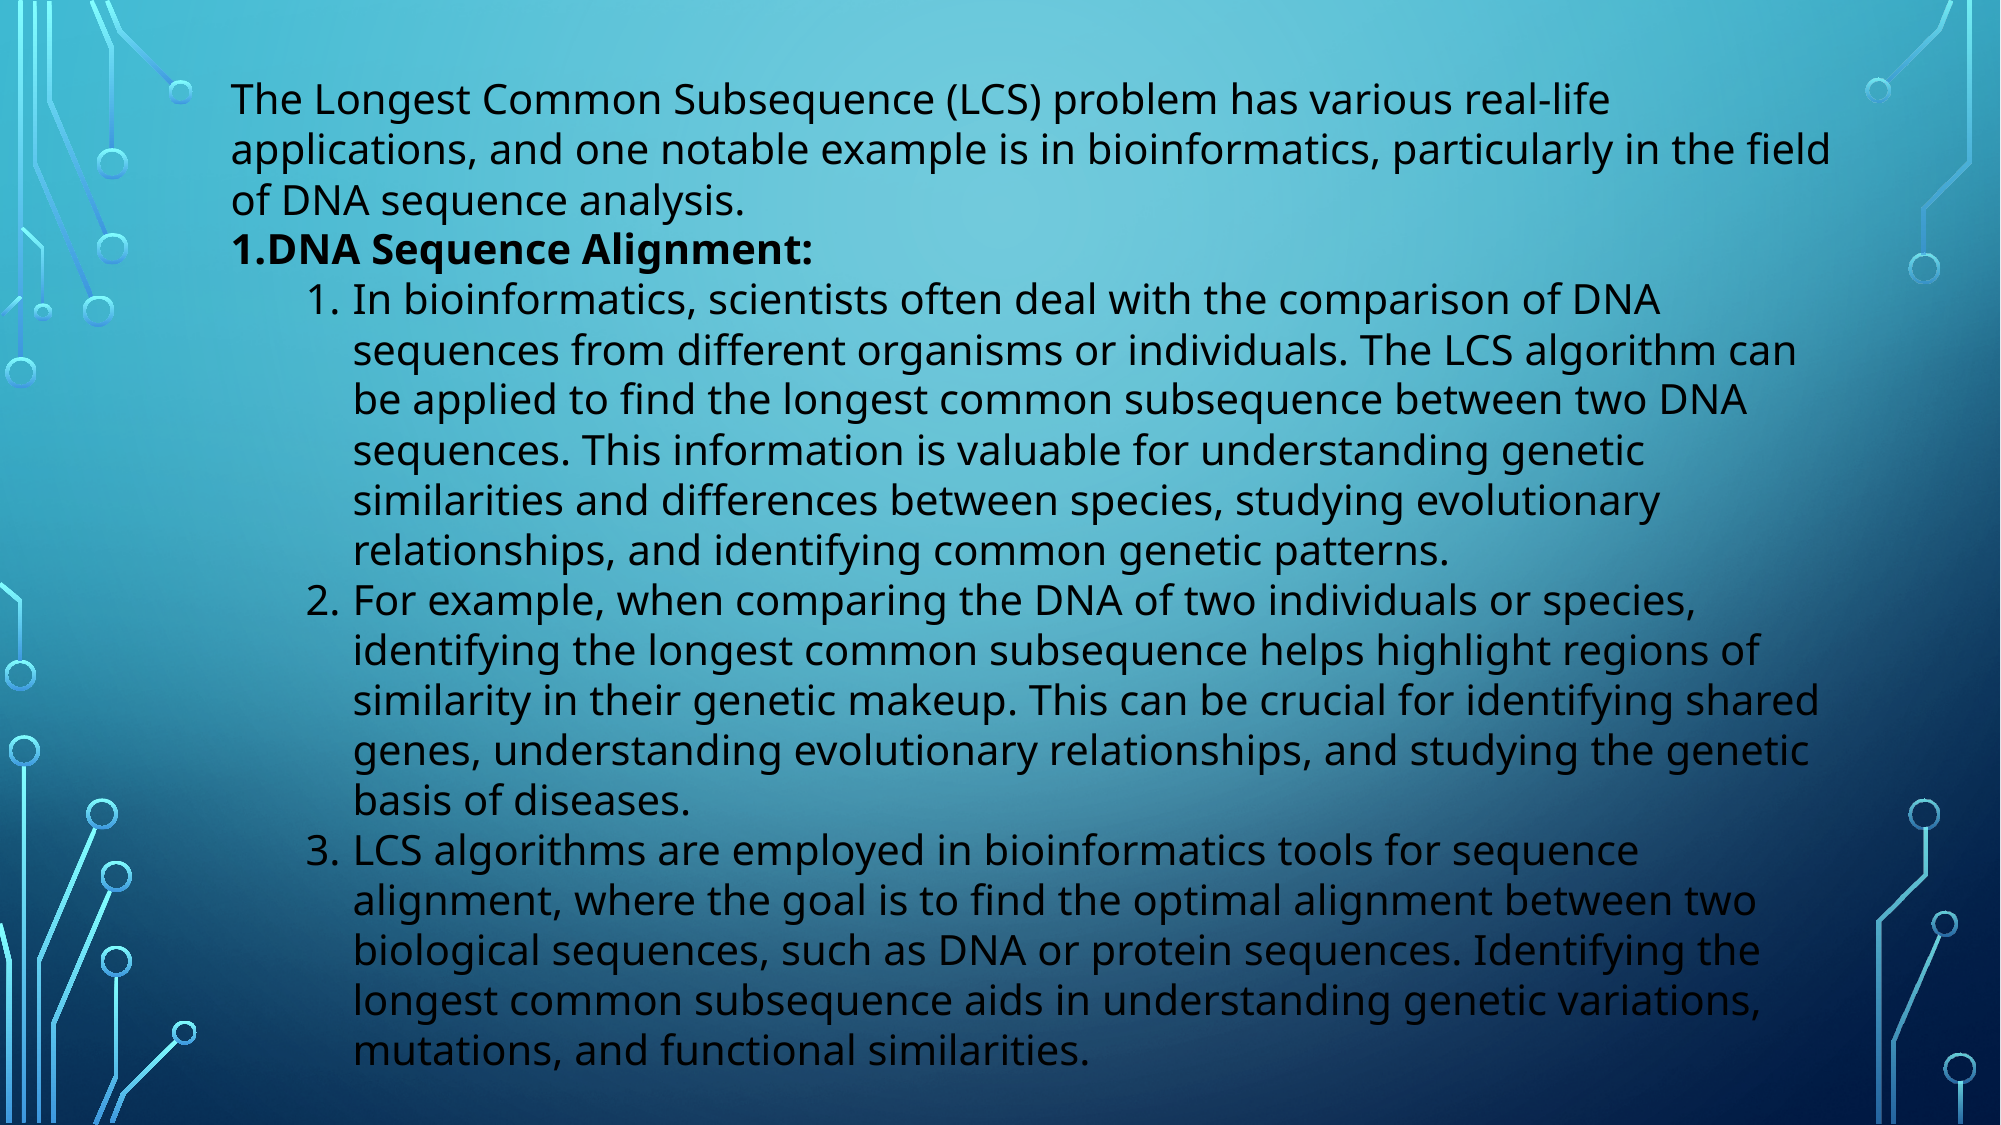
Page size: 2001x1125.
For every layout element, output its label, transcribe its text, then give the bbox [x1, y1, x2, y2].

text_box The Longest Common Subsequence (LCS) problem has various real-life applications, and one notable example is in bioinformatics, particularly in the field of DNA sequence analysis. DNA Sequence Alignment: In bioinformatics, scientists often deal with the comparison of DNA sequences from different organisms or individuals. The LCS algorithm can be applied to find the longest common subsequence between two DNA sequences. This information is valuable for understanding genetic similarities and differences between species, studying evolutionary relationships, and identifying common genetic patterns. For example, when comparing the DNA of two individuals or species, identifying the longest common subsequence helps highlight regions of similarity in their genetic makeup. This can be crucial for identifying shared genes, understanding evolutionary relationships, and studying the genetic basis of diseases. LCS algorithms are employed in bioinformatics tools for sequence alignment, where the goal is to find the optimal alignment between two biological sequences, such as DNA or protein sequences. Identifying the longest common subsequence aids in understanding genetic variations, mutations, and functional similarities. [215, 65, 1869, 1125]
